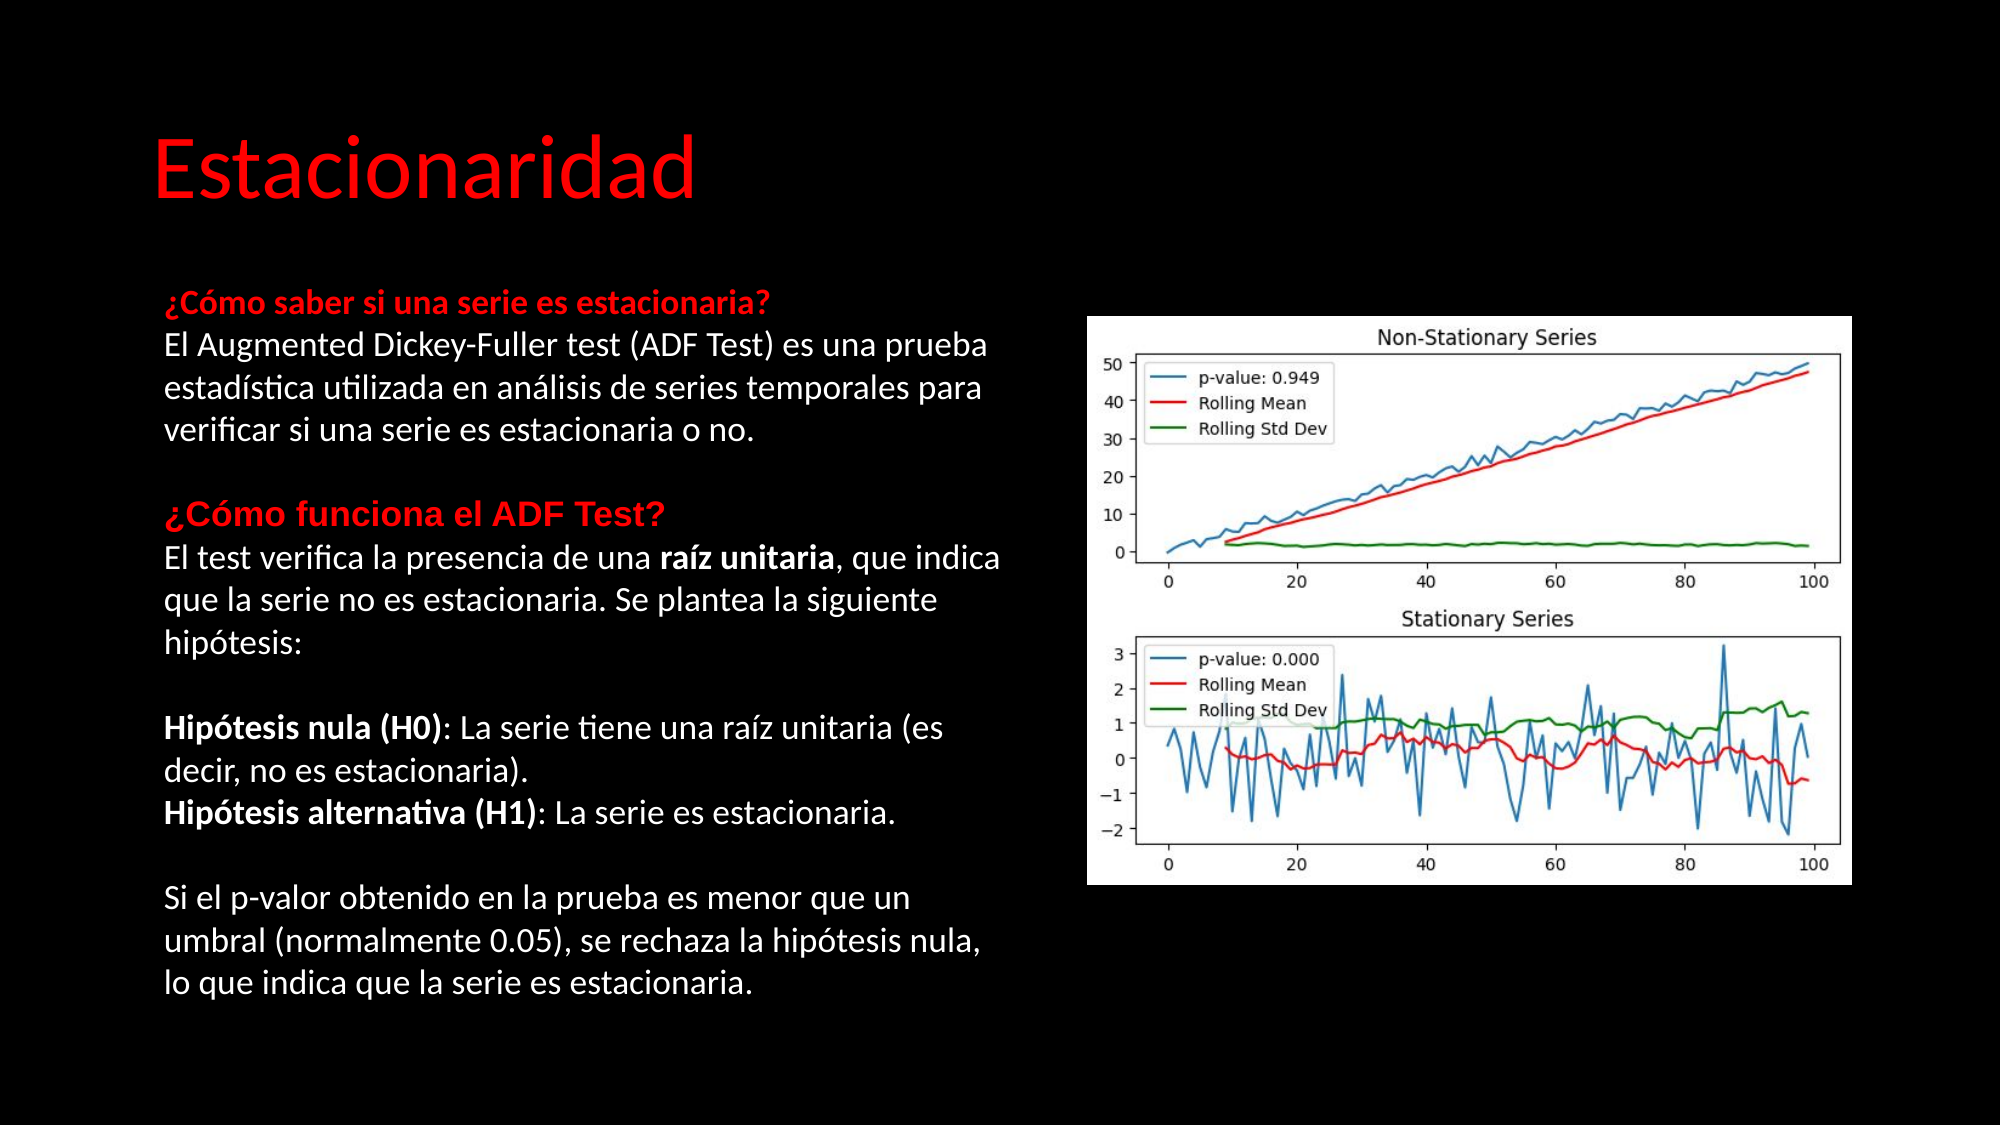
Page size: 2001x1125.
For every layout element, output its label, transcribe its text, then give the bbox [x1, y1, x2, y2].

title Estacionaridad [137, 59, 1863, 278]
picture [1087, 315, 1852, 886]
text_box ¿Cómo saber si una serie es estacionaria? El Augmented Dickey-Fuller test (ADF Test) es una prueba estadística utilizada en análisis de series temporales para verificar si una serie es estacionaria o no. ¿Cómo funciona el ADF Test? El test verifica la presencia de una raíz unitaria, que indica que la serie no es estacionaria. Se plantea la siguiente hipótesis: Hipótesis nula (H0​): La serie tiene una raíz unitaria (es decir, no es estacionaria). Hipótesis alternativa (H1​): La serie es estacionaria. Si el p-valor obtenido en la prueba es menor que un umbral (normalmente 0.05), se rechaza la hipótesis nula, lo que indica que la serie es estacionaria. [148, 263, 1017, 1007]
